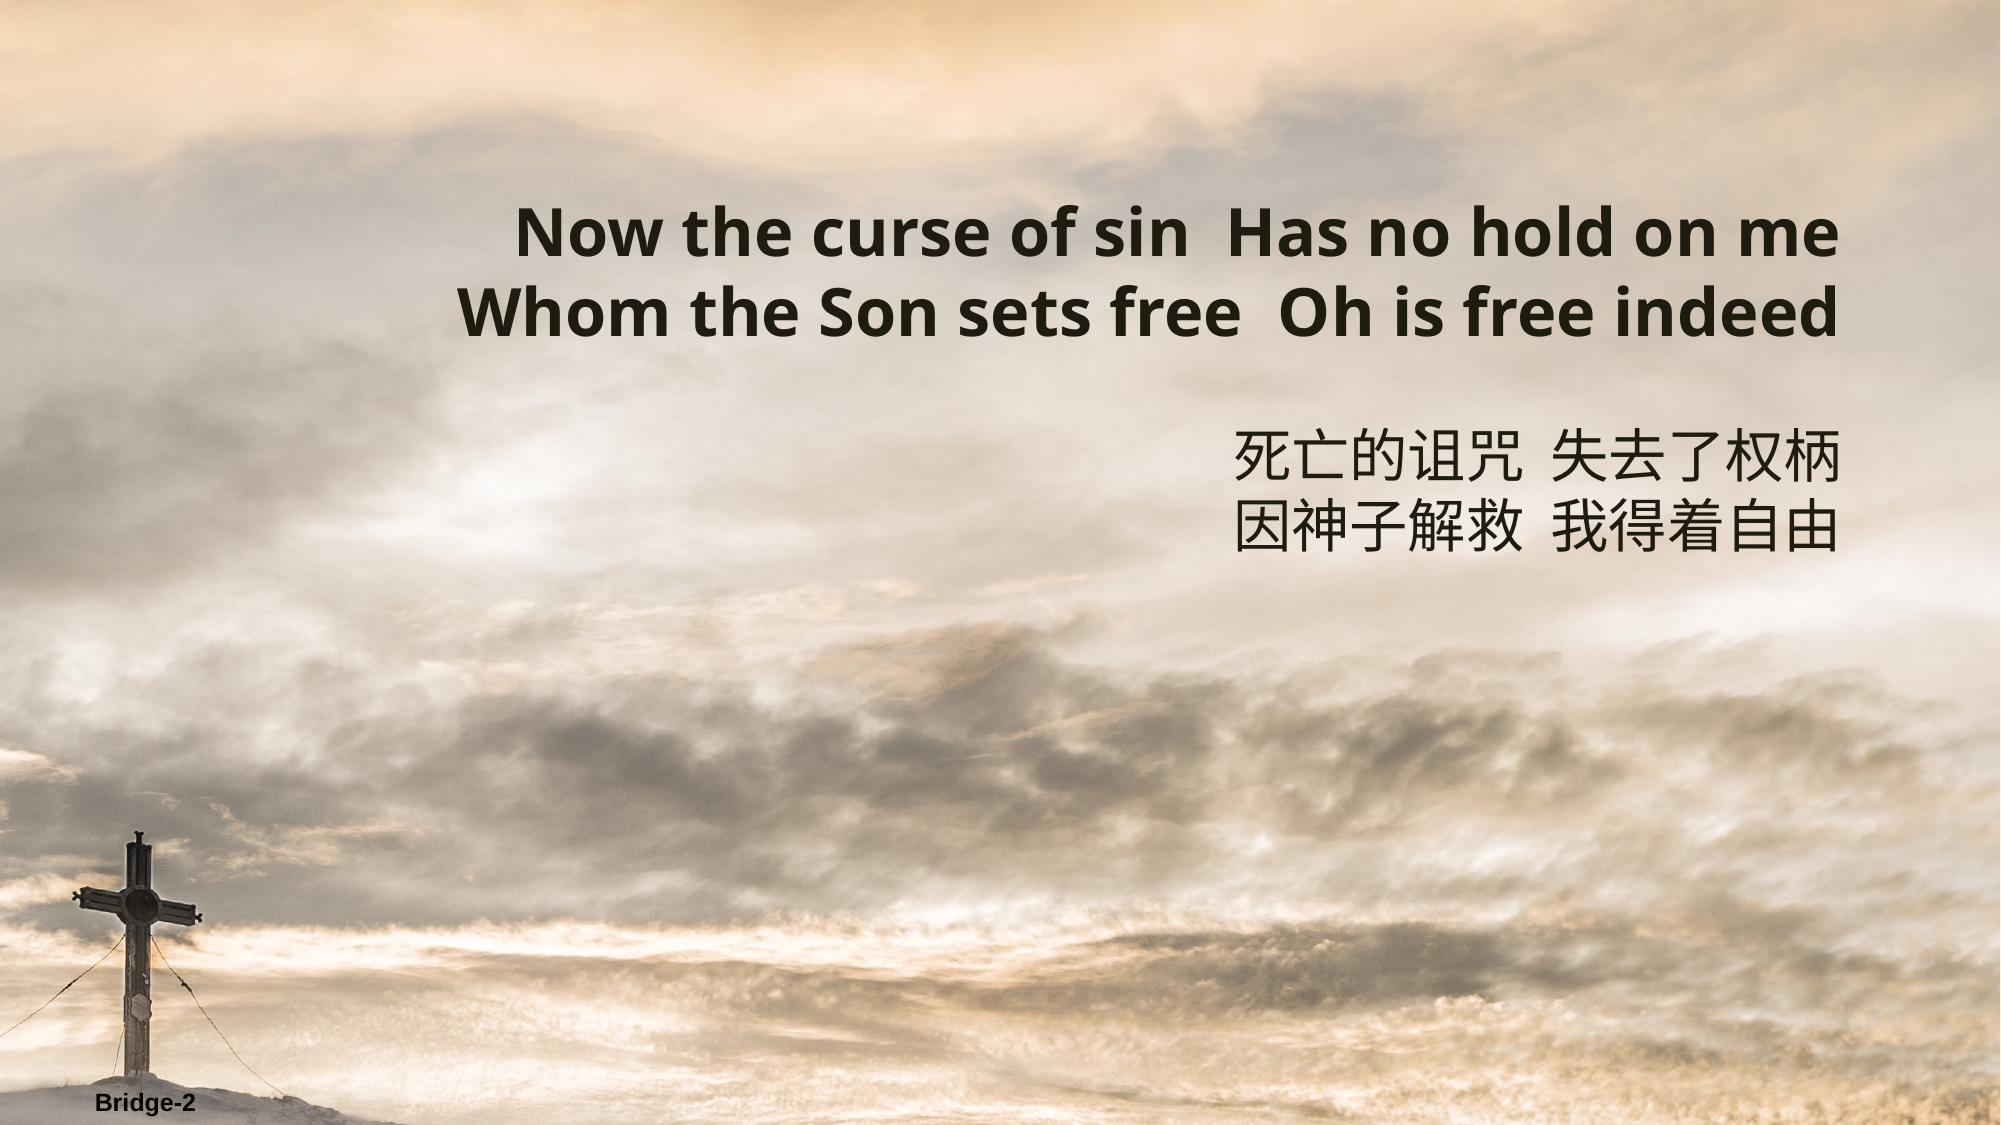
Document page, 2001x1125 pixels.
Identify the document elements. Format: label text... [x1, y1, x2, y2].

picture [0, 0, 2001, 1125]
text_box Now the curse of sin Has no hold on me Whom the Son sets free Oh is free indeed 死亡的诅咒 失去了权柄 因神子解救 我得着自由 [79, 182, 1857, 687]
text_box Bridge-2 [79, 1079, 358, 1125]
